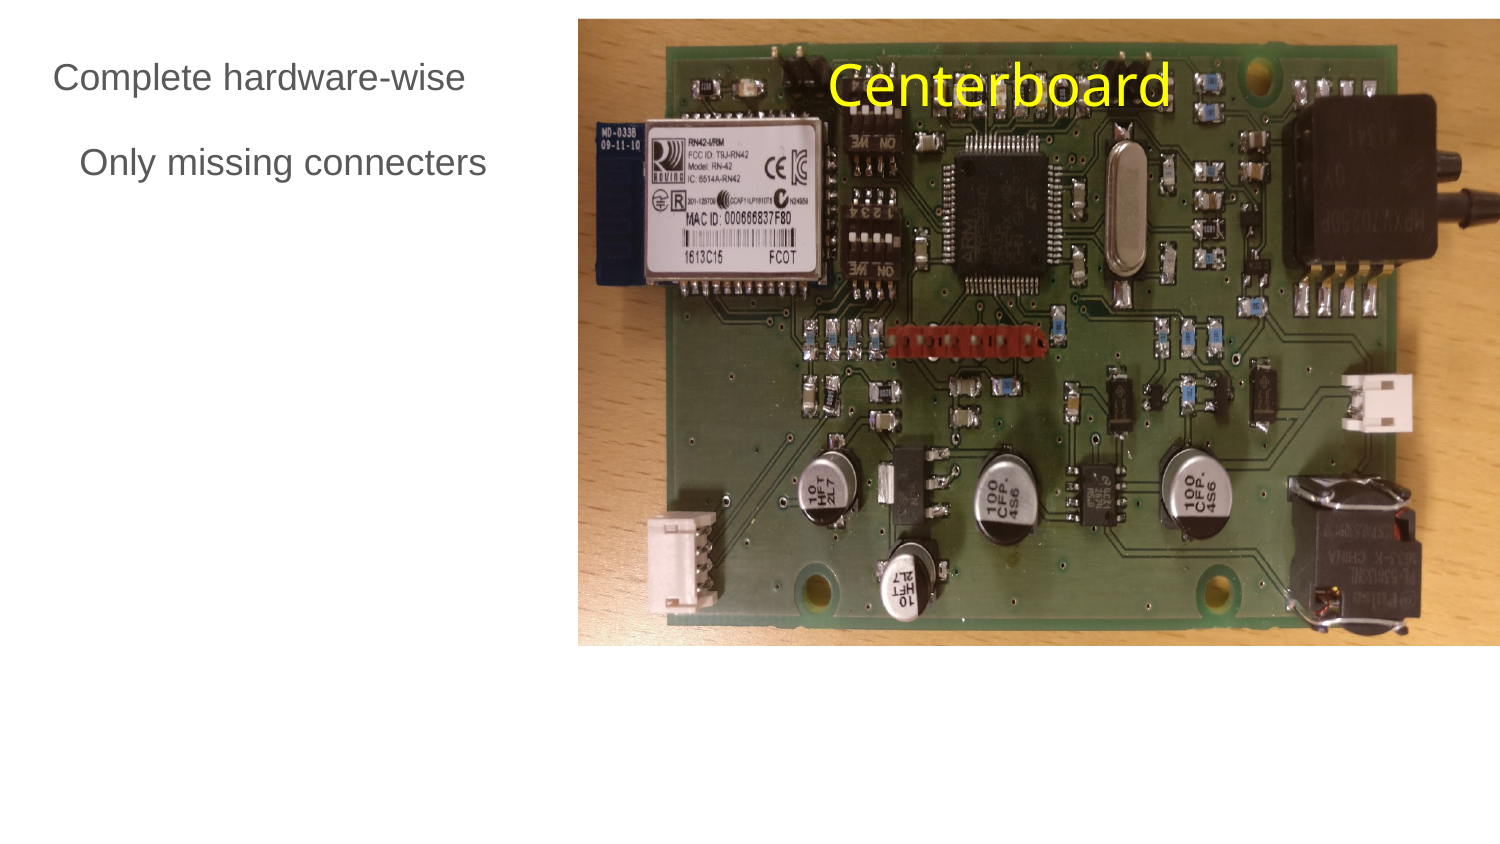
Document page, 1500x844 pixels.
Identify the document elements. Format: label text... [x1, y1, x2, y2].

list Complete hardware-wise Only missing connecters [26, 31, 566, 652]
text_box Centerboard [1357, 31, 1463, 135]
picture [579, 0, 1500, 794]
